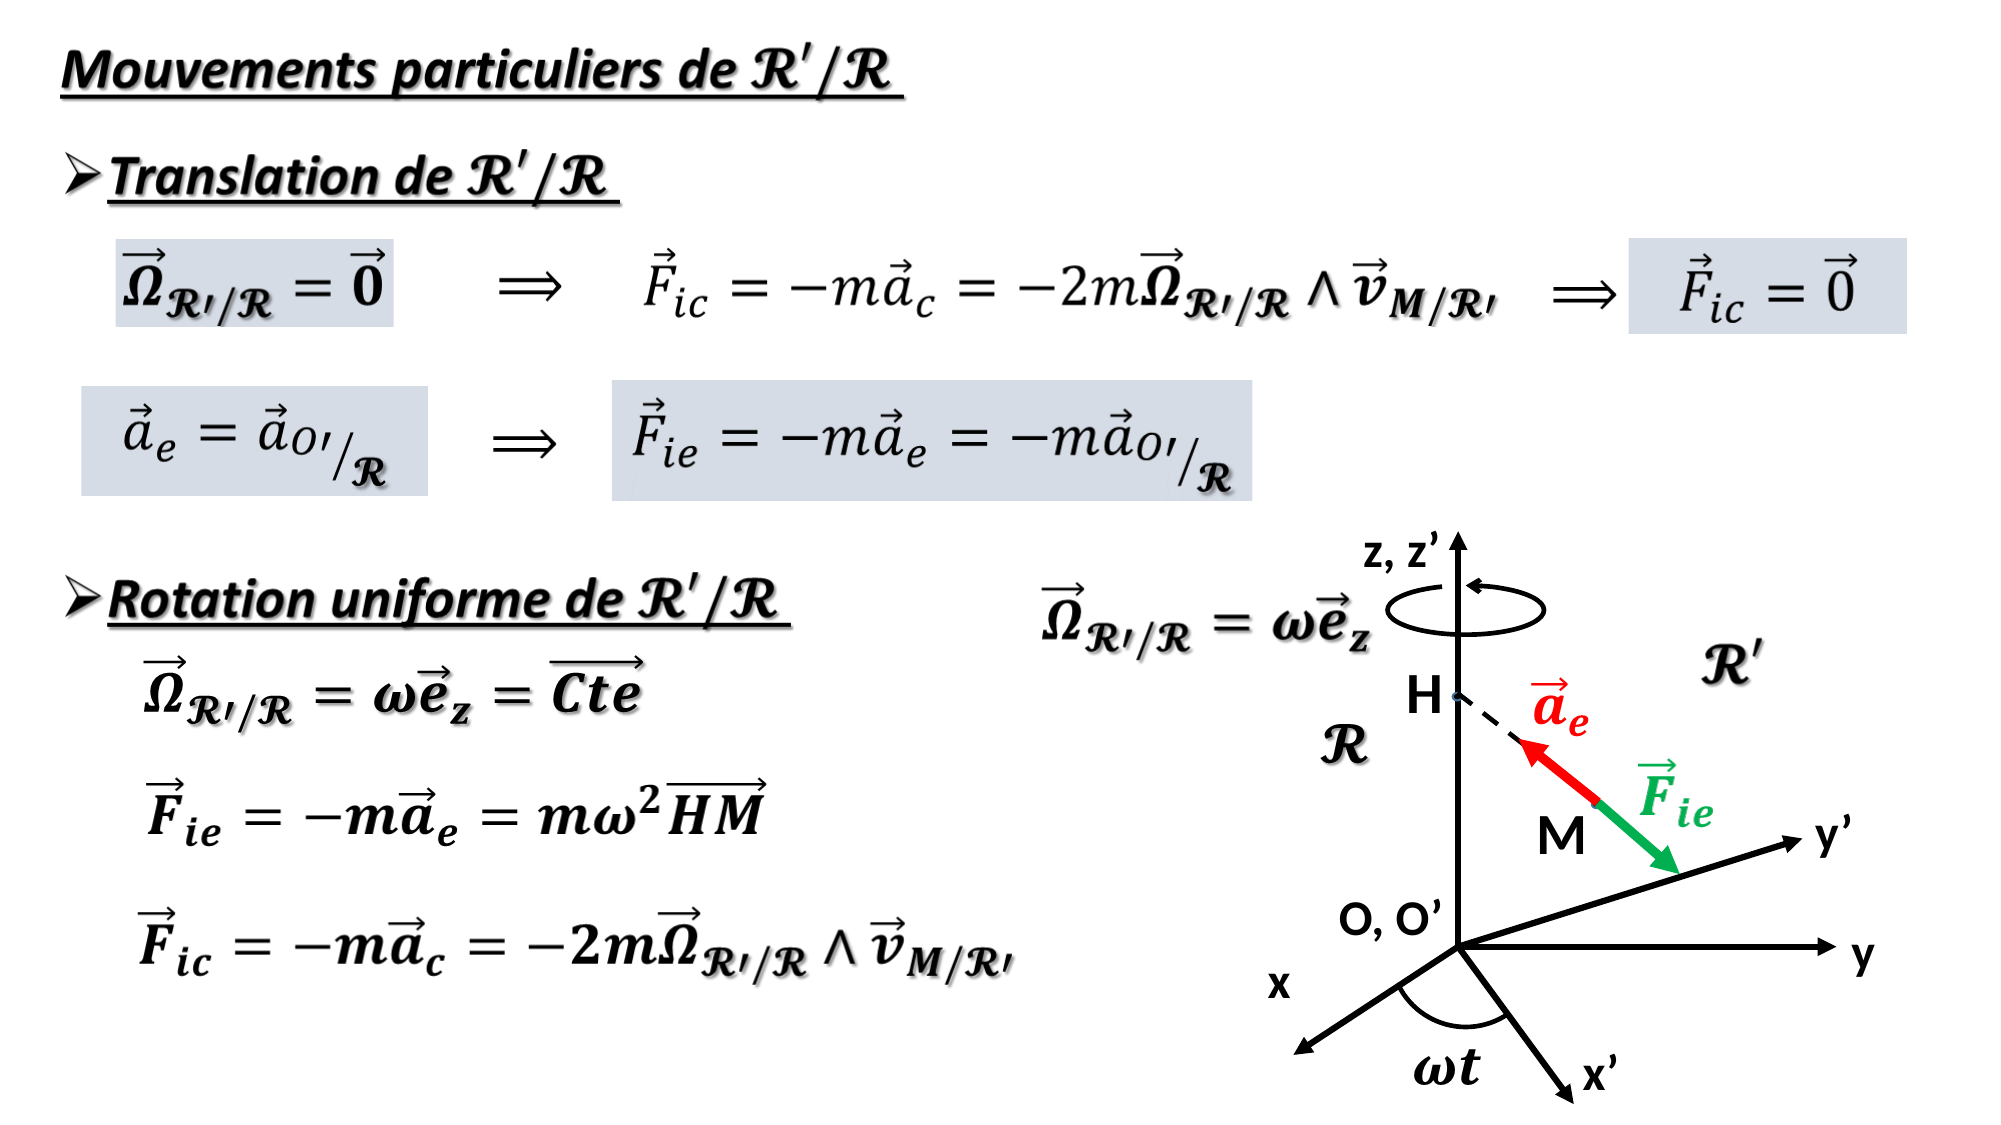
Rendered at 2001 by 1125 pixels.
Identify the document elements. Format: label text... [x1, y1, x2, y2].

text_box [1628, 238, 1907, 334]
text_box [1458, 838, 1803, 947]
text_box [1518, 738, 1598, 803]
text_box [1401, 586, 1458, 636]
text_box O, O’ [1324, 877, 1458, 946]
text_box [1543, 256, 1627, 327]
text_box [1597, 802, 1680, 875]
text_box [1457, 692, 1601, 805]
text_box [45, 24, 933, 111]
text_box z, z’ [1348, 510, 1456, 586]
text_box [1404, 1055, 1458, 1101]
text_box x [1252, 940, 1306, 1016]
text_box [98, 638, 689, 741]
text_box x’ [1567, 1033, 1635, 1108]
text_box [1623, 743, 1726, 838]
text_box [45, 131, 641, 218]
text_box [1288, 700, 1400, 786]
text_box [1658, 620, 1808, 707]
text_box [45, 554, 813, 641]
text_box y [1836, 911, 1891, 987]
text_box M [1521, 805, 1597, 838]
text_box y’ [1800, 793, 1868, 868]
text_box [81, 386, 428, 496]
text_box [1459, 578, 1545, 636]
text_box [99, 762, 813, 857]
text_box [489, 247, 572, 319]
text_box [119, 889, 1036, 993]
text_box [1293, 946, 1458, 1055]
text_box H [1392, 648, 1458, 733]
text_box [631, 239, 1511, 327]
text_box [611, 380, 1253, 501]
text_box [1512, 661, 1612, 748]
text_box [1015, 565, 1401, 669]
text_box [1458, 947, 1574, 1105]
text_box [483, 405, 567, 477]
text_box [115, 239, 394, 327]
